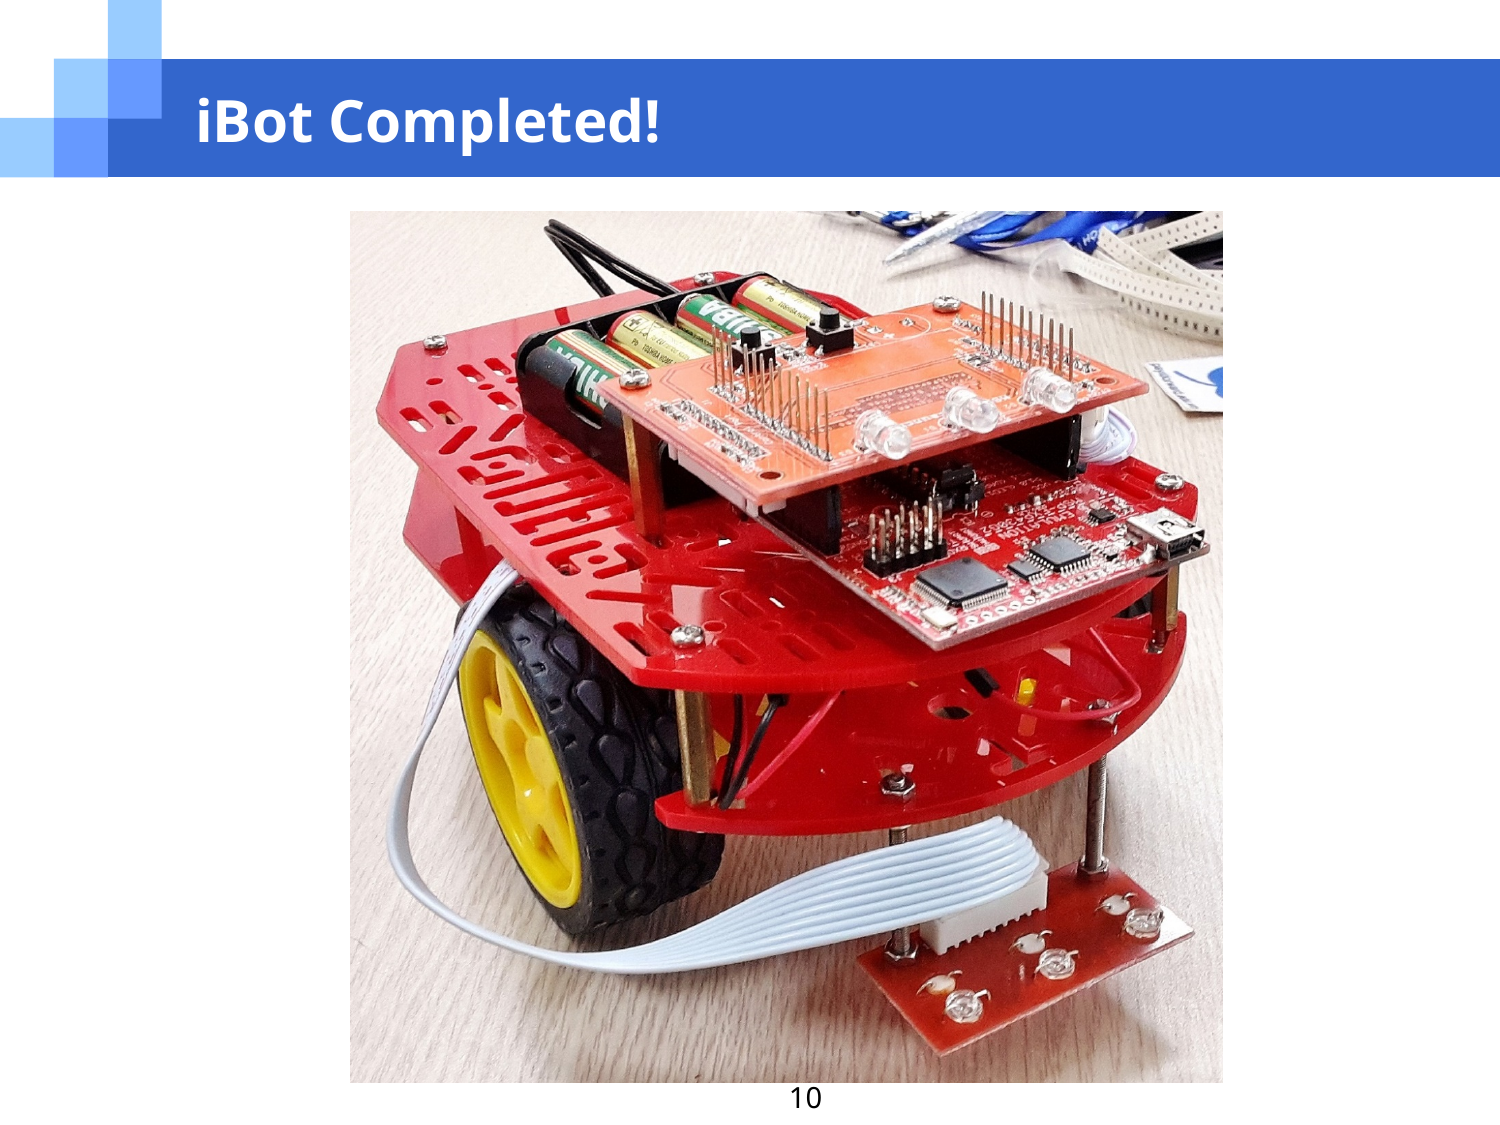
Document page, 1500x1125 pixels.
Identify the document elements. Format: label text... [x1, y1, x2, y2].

picture [350, 211, 1223, 1083]
text_box iBot Completed! [180, 68, 1393, 169]
slide_number 10 [487, 1091, 838, 1125]
